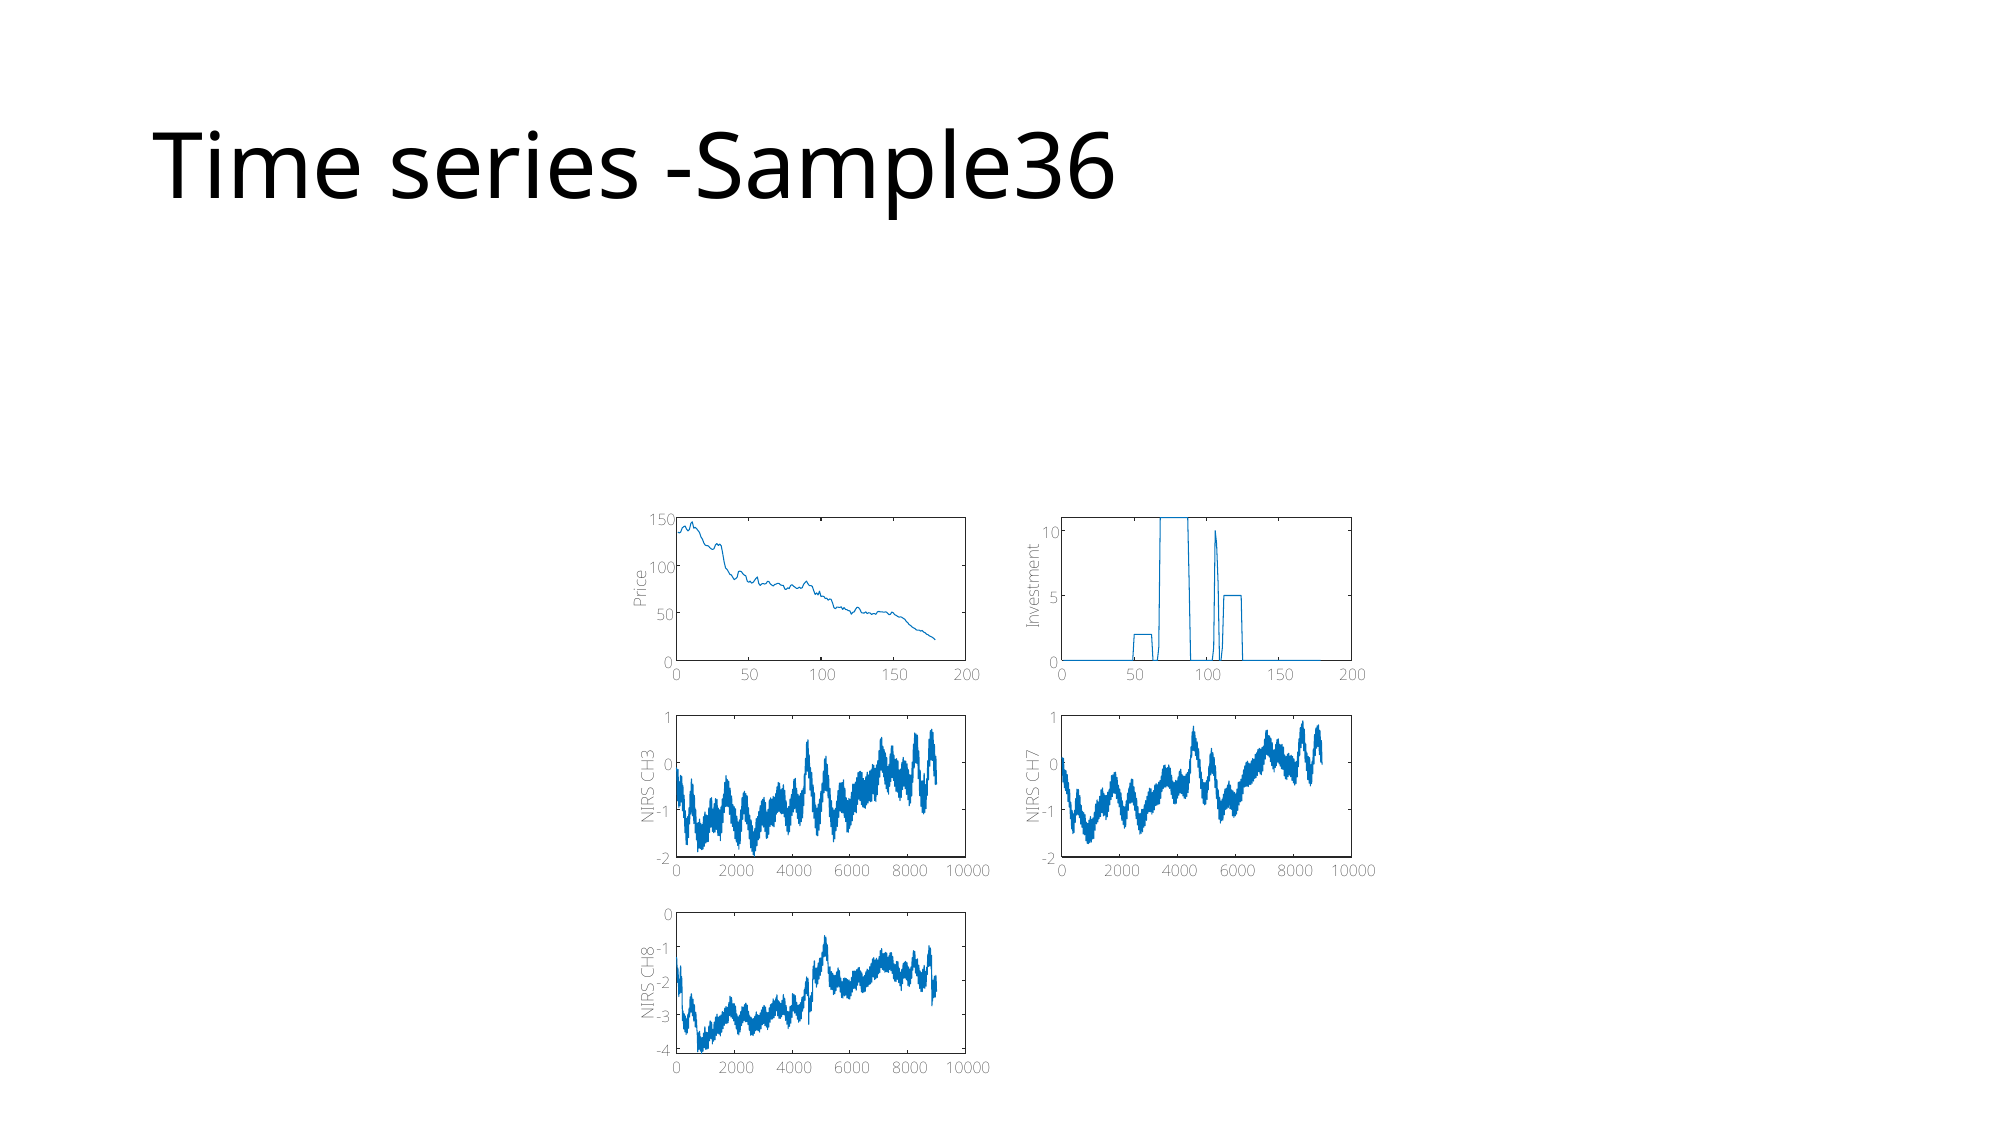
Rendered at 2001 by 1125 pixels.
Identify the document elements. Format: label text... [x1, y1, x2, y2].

title Time series -Sample36 [137, 59, 1863, 278]
picture [562, 468, 1438, 1125]
